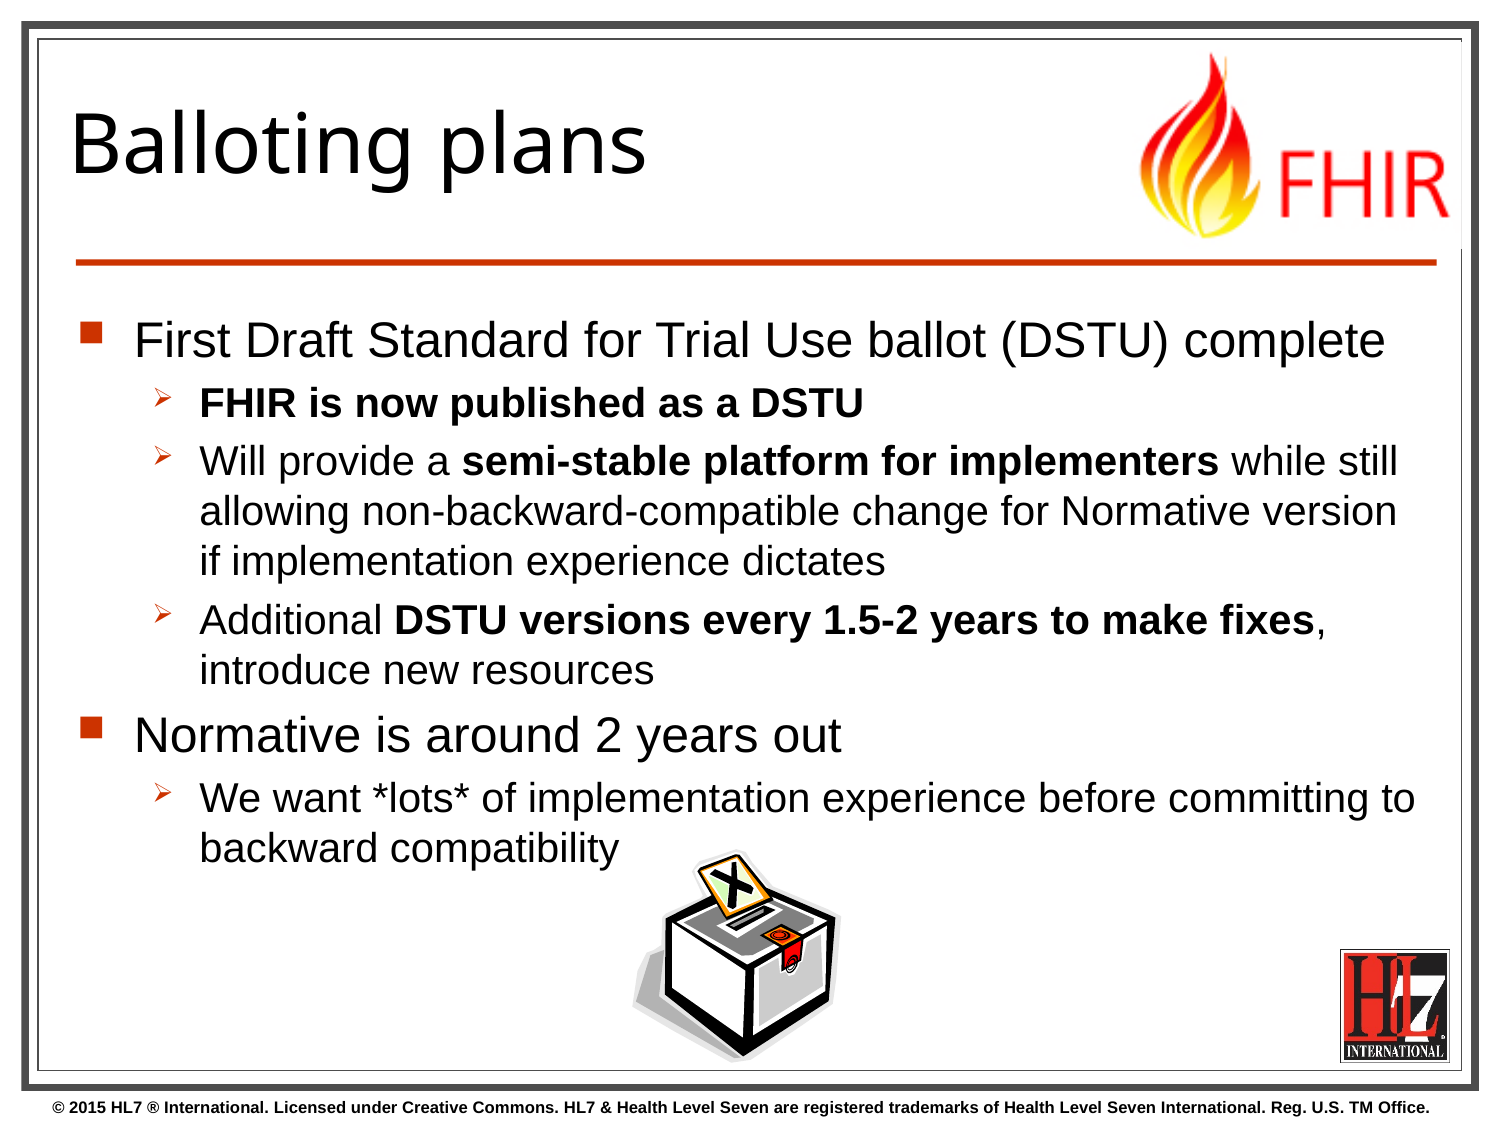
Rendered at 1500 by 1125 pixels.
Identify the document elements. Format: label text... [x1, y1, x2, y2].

list First Draft Standard for Trial Use ballot (DSTU) complete FHIR is now published as a DSTU Will provide a semi-stable platform for implementers while still allowing non-backward-compatible change for Normative version if implementation experience dictates Additional DSTU versions every 1.5-2 years to make fixes, introduce new resources Normative is around 2 years out We want *lots* of implementation experience before committing to backward compatibility [62, 299, 1438, 1035]
picture [1127, 42, 1462, 249]
picture [632, 845, 845, 1067]
title Balloting plans [53, 54, 1122, 244]
picture [1340, 949, 1450, 1063]
